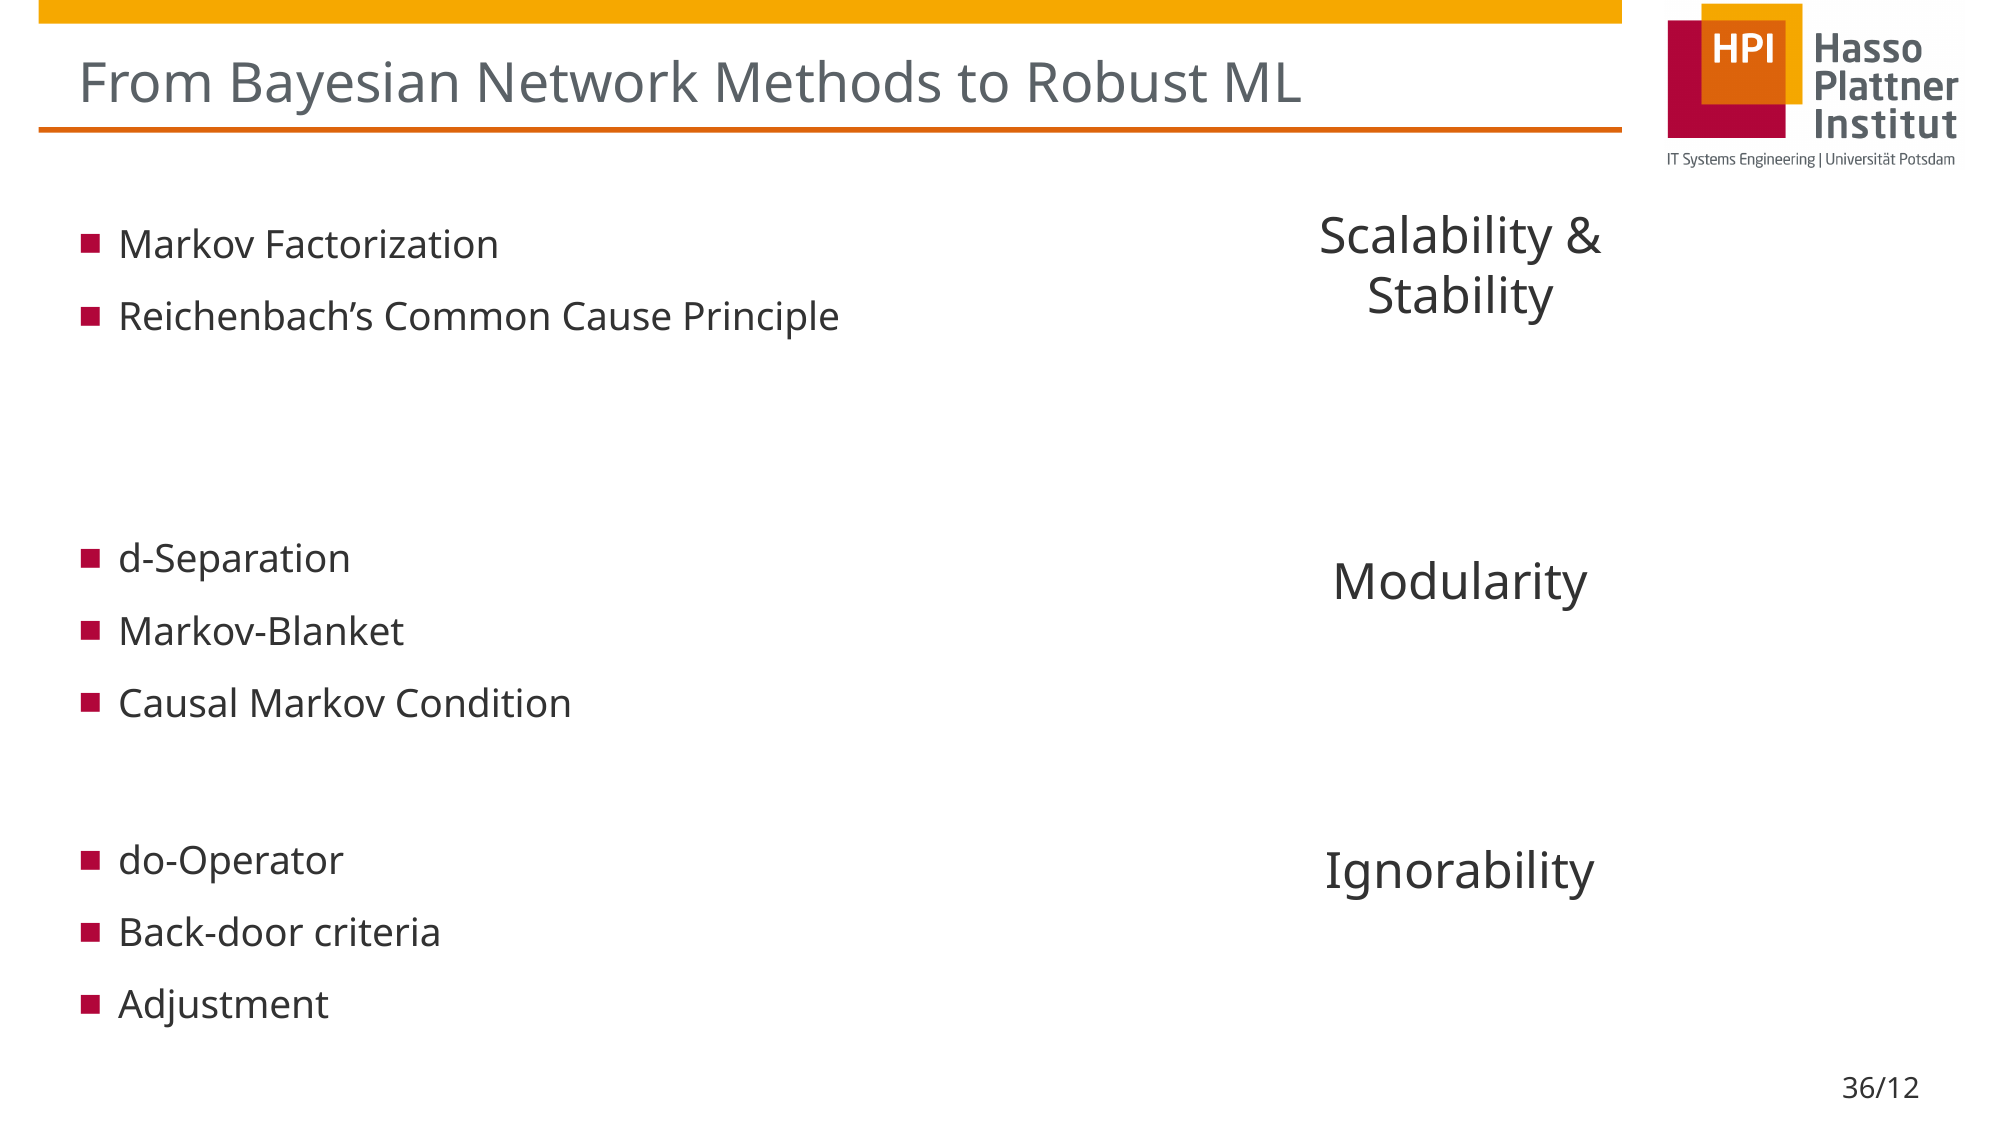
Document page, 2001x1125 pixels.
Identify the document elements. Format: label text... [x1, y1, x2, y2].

text_box Scalability & Stability [1270, 195, 1652, 331]
picture [1664, 0, 1965, 170]
text_box Modularity [1270, 542, 1652, 617]
text_box Ignorability [1270, 830, 1652, 906]
list Markov Factorization Reichenbach’s Common Cause Principle d-Separation Markov-Blanket Causal Markov Condition do-Operator Back-door criteria Adjustment [78, 210, 1961, 1071]
title From Bayesian Network Methods to Robust ML [78, 23, 1709, 115]
